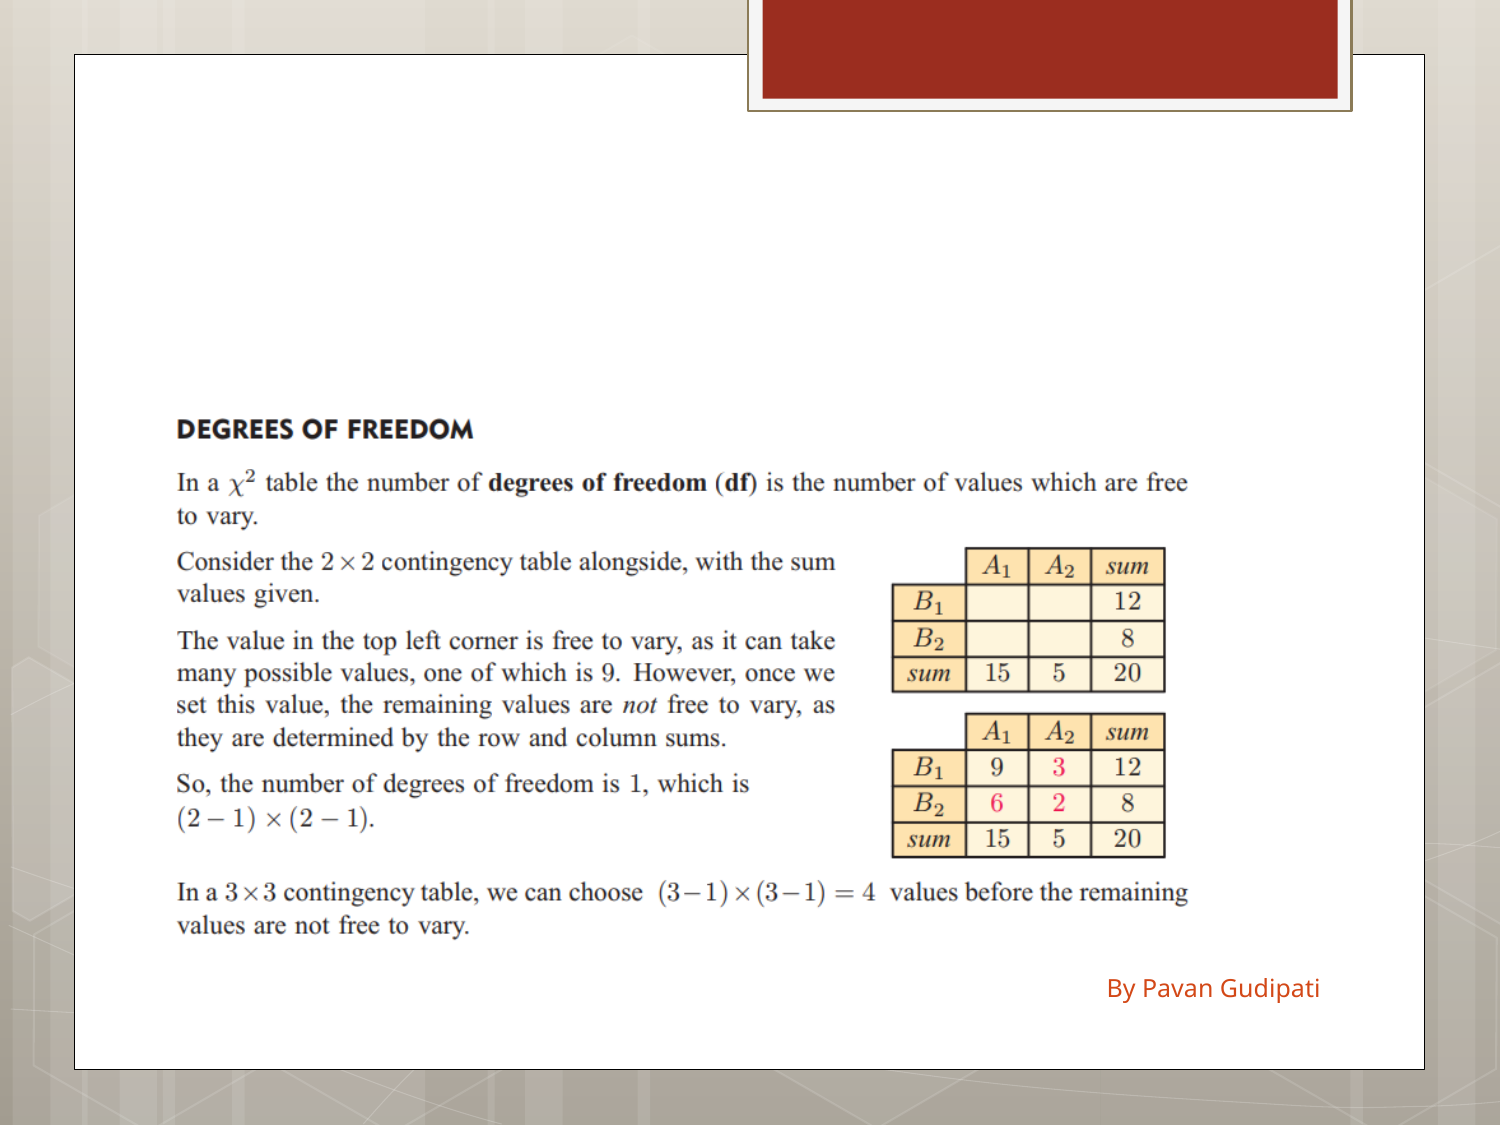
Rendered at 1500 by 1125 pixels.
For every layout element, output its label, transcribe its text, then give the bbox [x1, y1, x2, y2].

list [170, 394, 1284, 944]
footer By Pavan Gudipati [761, 960, 1336, 1020]
